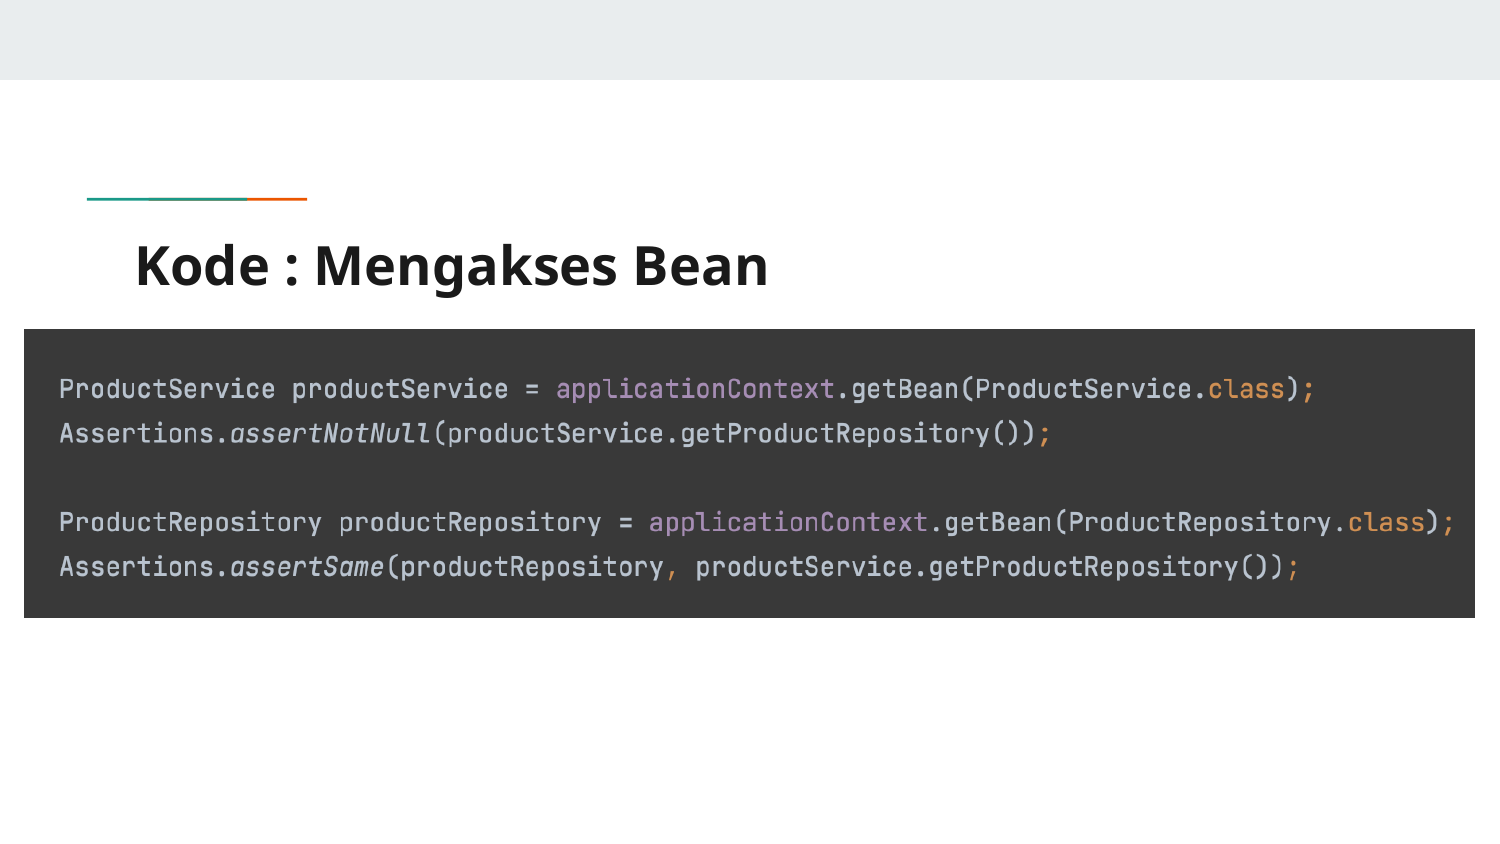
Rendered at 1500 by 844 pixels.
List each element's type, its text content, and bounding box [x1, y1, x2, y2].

title Kode : Mengakses Bean [119, 216, 1381, 305]
picture [24, 328, 1476, 618]
